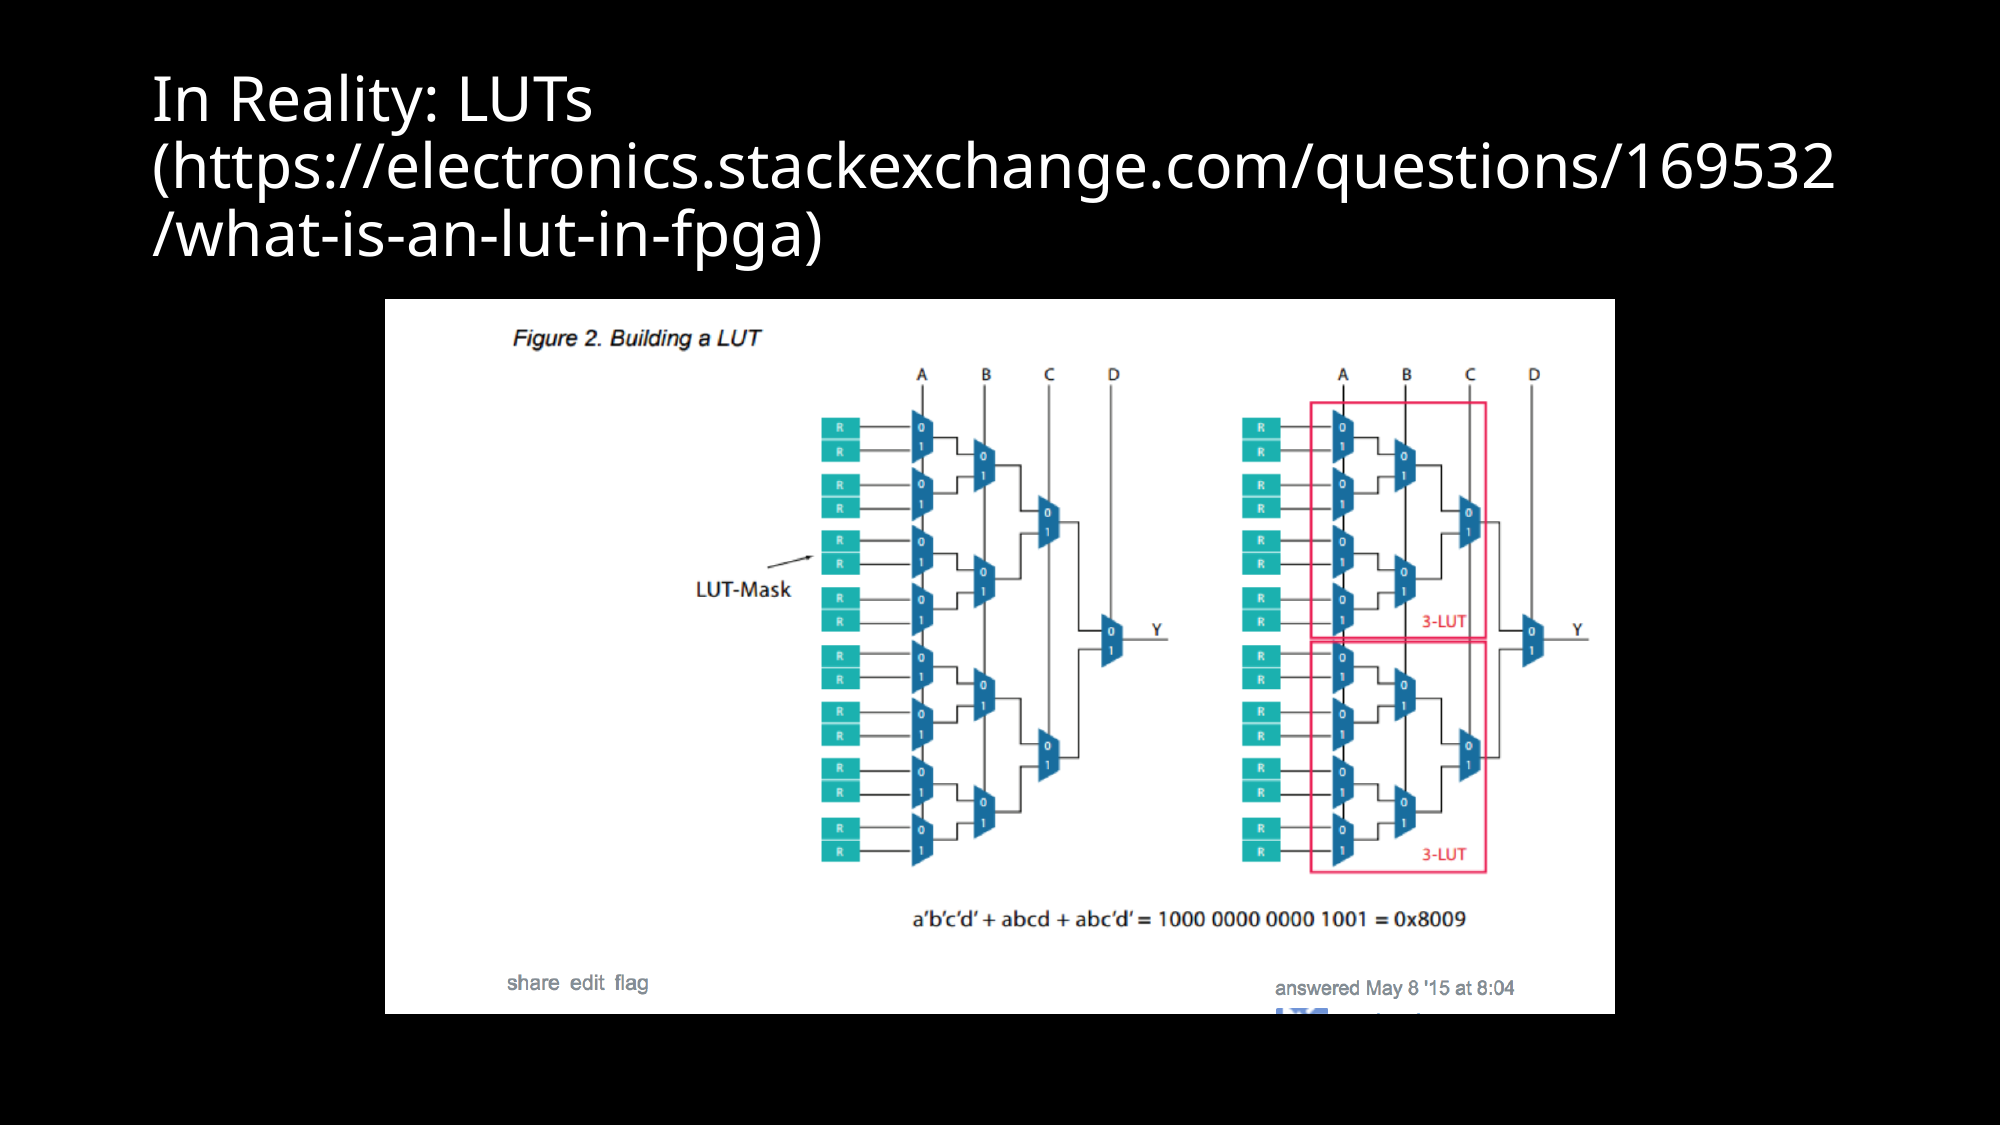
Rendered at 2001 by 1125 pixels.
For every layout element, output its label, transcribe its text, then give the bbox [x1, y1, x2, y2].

title In Reality: LUTs (https://electronics.stackexchange.com/questions/169532/what-is-an-lut-in-fpga) [137, 59, 1863, 278]
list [385, 299, 1615, 1014]
